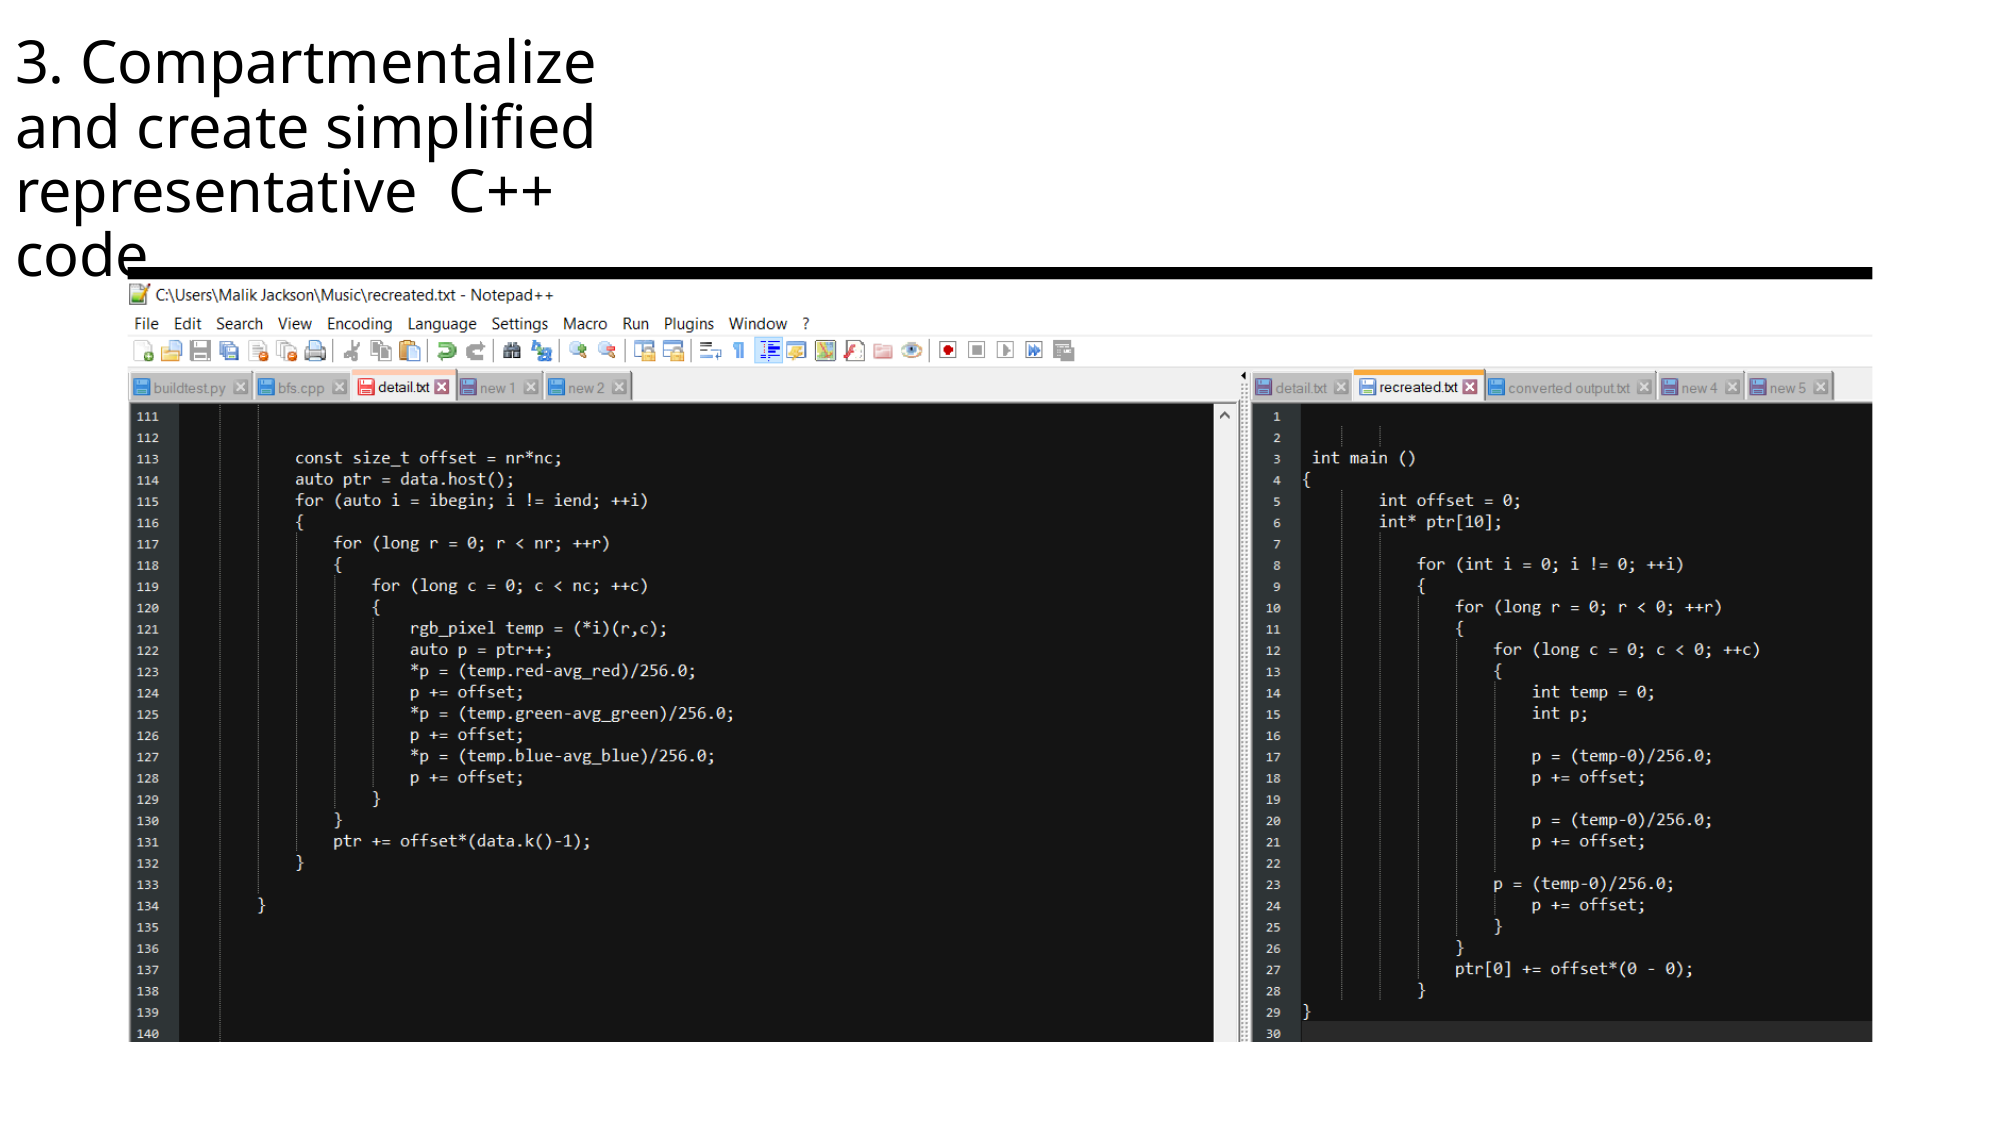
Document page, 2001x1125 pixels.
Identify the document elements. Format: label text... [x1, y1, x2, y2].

title 3. Compartmentalize and create simplified representative C++ code [0, 18, 625, 303]
picture [127, 267, 1873, 1042]
